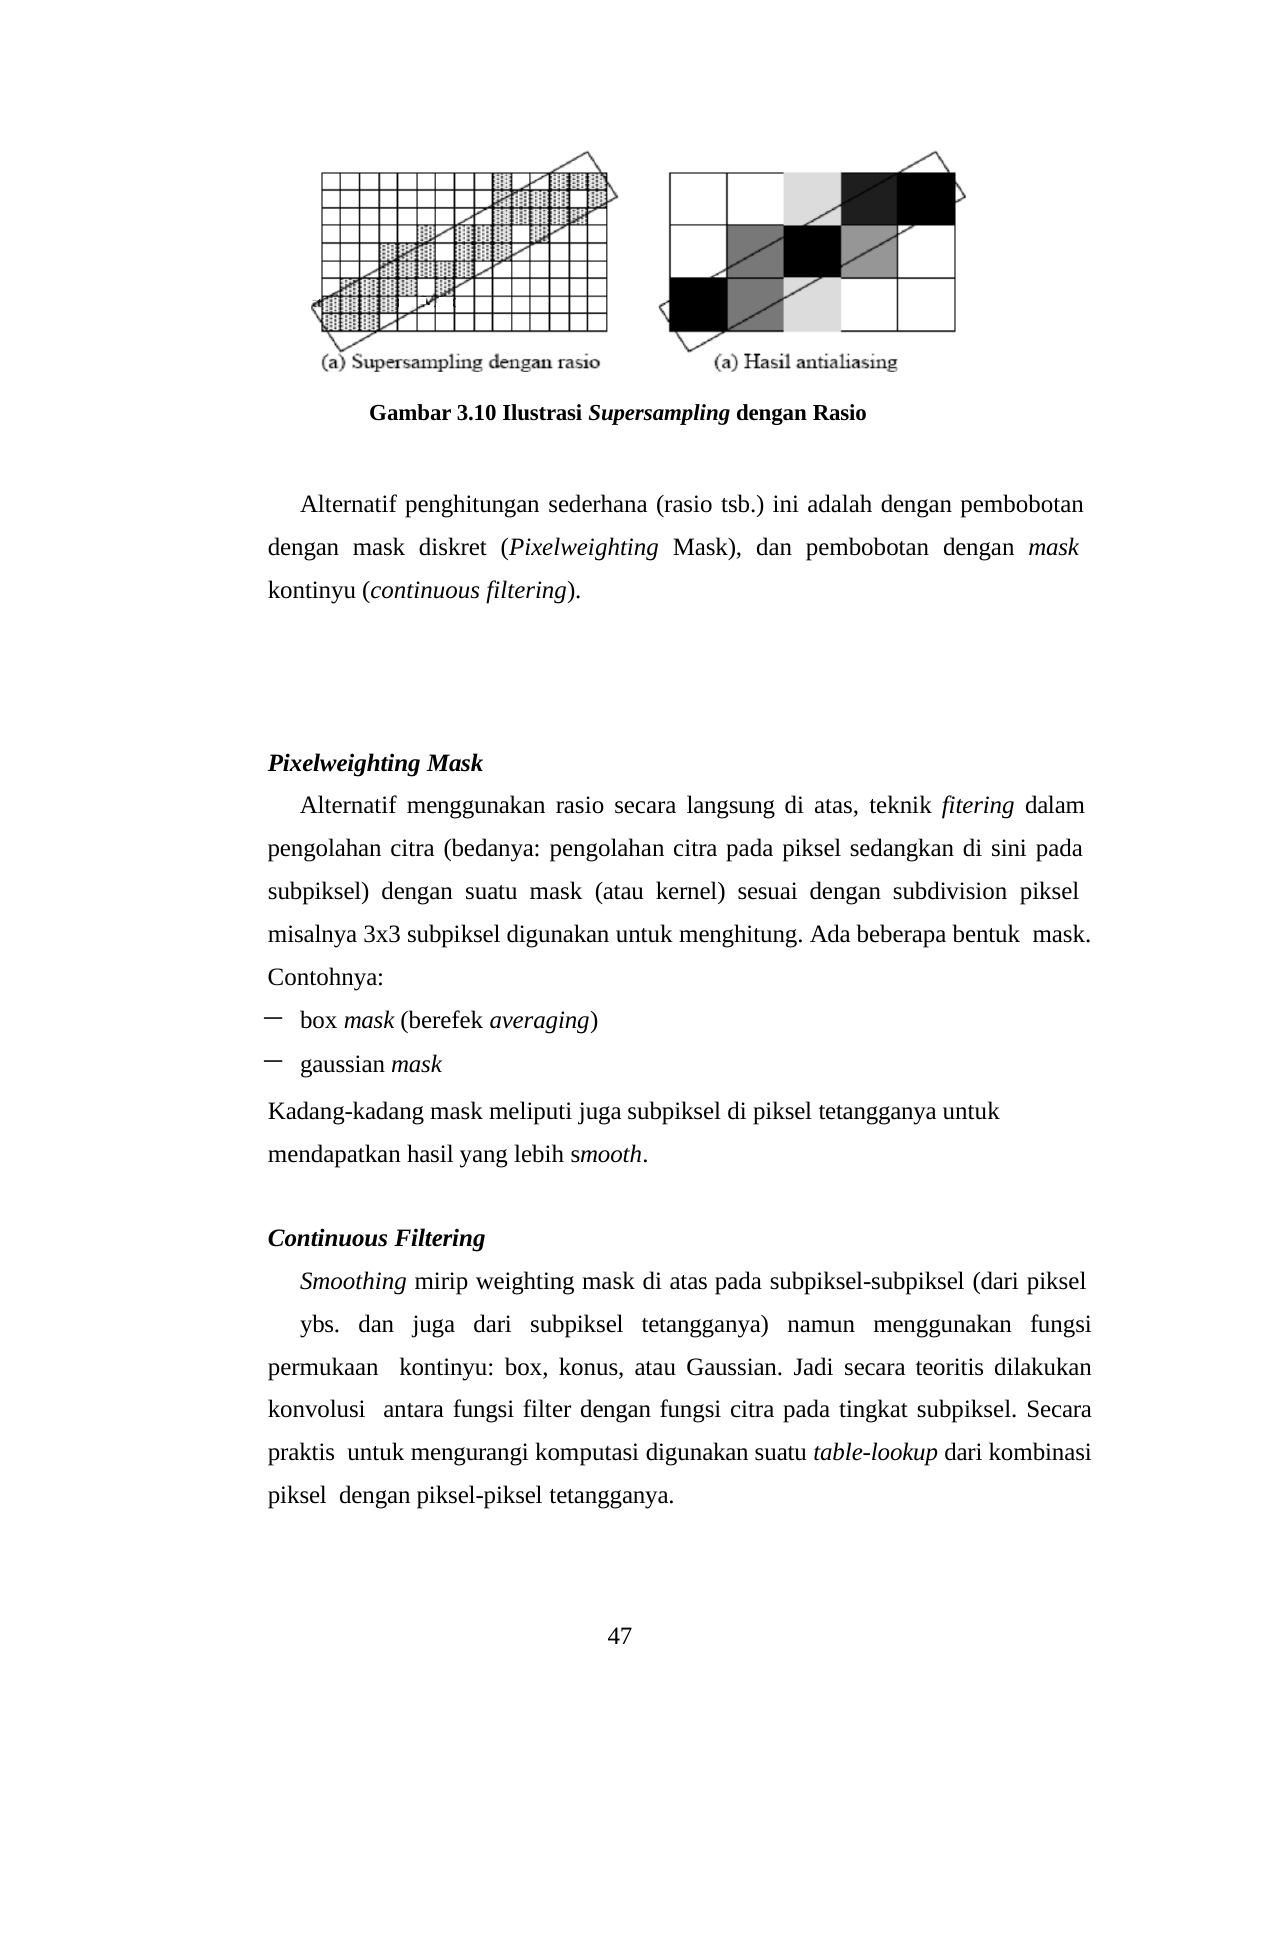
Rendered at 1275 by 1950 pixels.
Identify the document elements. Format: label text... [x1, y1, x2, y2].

text_box [311, 150, 967, 372]
text_box Gambar 3.10 Ilustrasi Supersampling dengan Rasio Alternatif penghitungan sederhana (rasio tsb.) ini adalah dengan pembobotan dengan mask diskret (Pixelweighting Mask), dan pembobotan dengan mask kontinyu (continuous filtering). [265, 395, 1093, 604]
slide_number 47 [601, 1619, 639, 1950]
text_box Pixelweighting Mask Alternatif menggunakan rasio secara langsung di atas, teknik fitering dalam pengolahan citra (bedanya: pengolahan citra pada piksel sedangkan di sini pada subpiksel) dengan suatu mask (atau kernel) sesuai dengan subdivision piksel misalnya 3x3 subpiksel digunakan untuk menghitung. Ada beberapa bentuk mask. Contohnya: box mask (berefek averaging) gaussian mask Kadang-kadang mask meliputi juga subpiksel di piksel tetangganya untuk mendapatkan hasil yang lebih smooth. Continuous Filtering Smoothing mirip weighting mask di atas pada subpiksel-subpiksel (dari piksel ybs. dan juga dari subpiksel tetangganya) namun menggunakan fungsi permukaan kontinyu: box, konus, atau Gaussian. Jadi secara teoritis dilakukan konvolusi antara fungsi filter dengan fungsi citra pada tingkat subpiksel. Secara praktis untuk mengurangi komputasi digunakan suatu table-lookup dari kombinasi piksel dengan piksel-piksel tetangganya. [260, 731, 1093, 1509]
